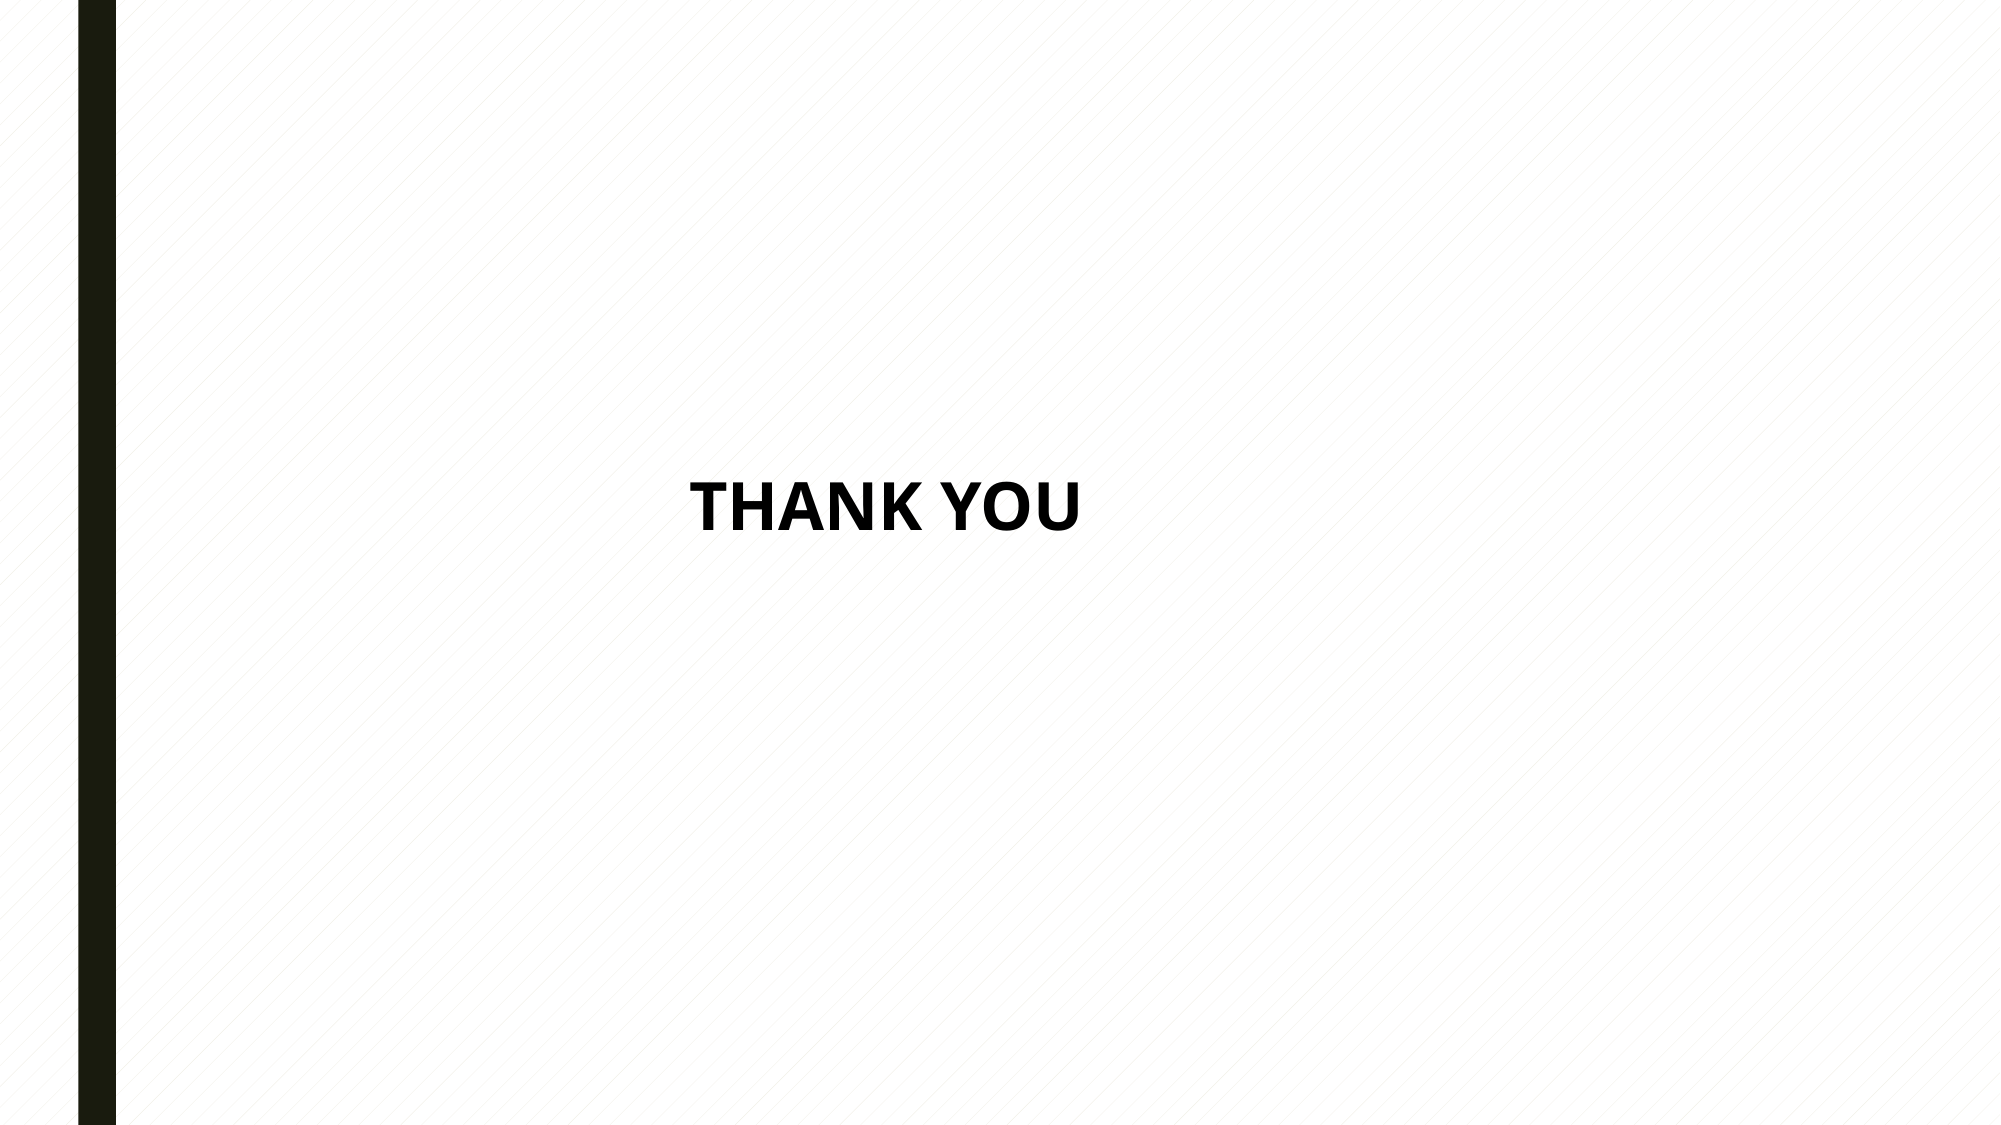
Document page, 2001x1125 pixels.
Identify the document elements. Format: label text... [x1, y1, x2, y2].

text_box THANK YOU [482, 455, 1309, 551]
